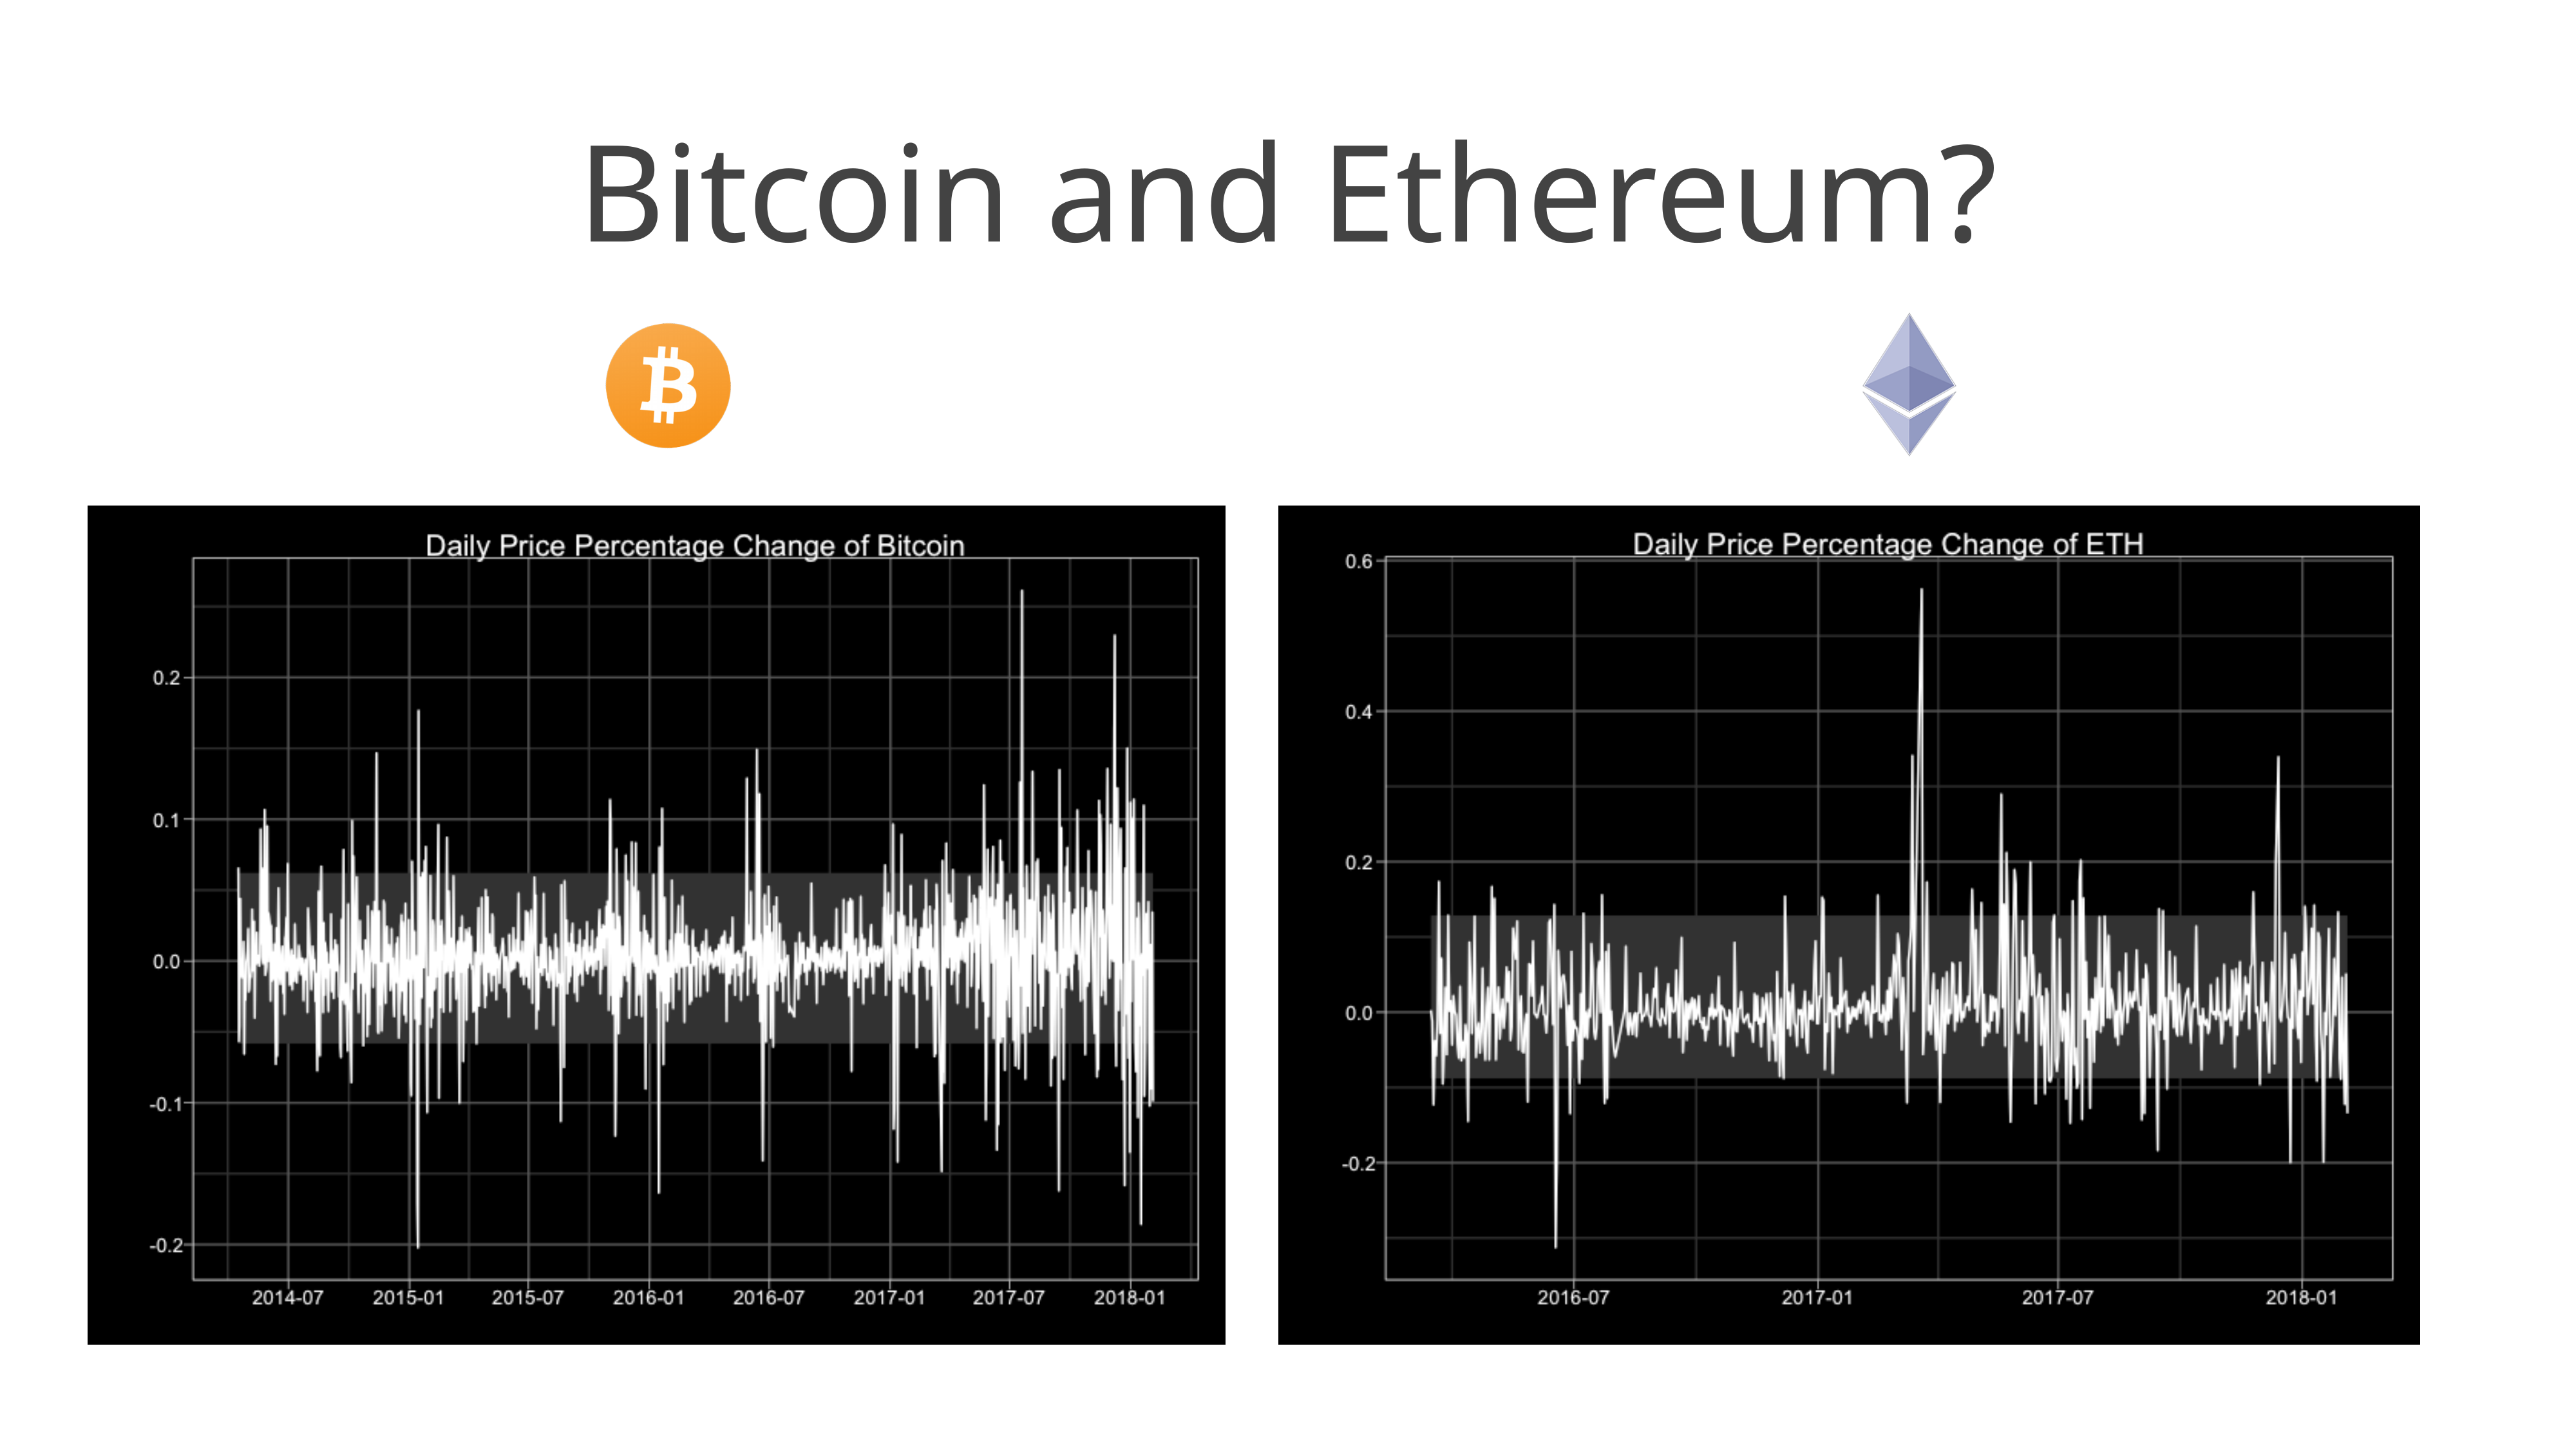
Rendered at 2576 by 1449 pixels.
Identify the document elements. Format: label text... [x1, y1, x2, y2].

text_box Bitcoin and Ethereum? [321, 100, 2254, 276]
picture [88, 506, 1226, 1345]
picture [1278, 506, 2420, 1345]
picture [596, 314, 740, 457]
picture [1827, 301, 1994, 469]
